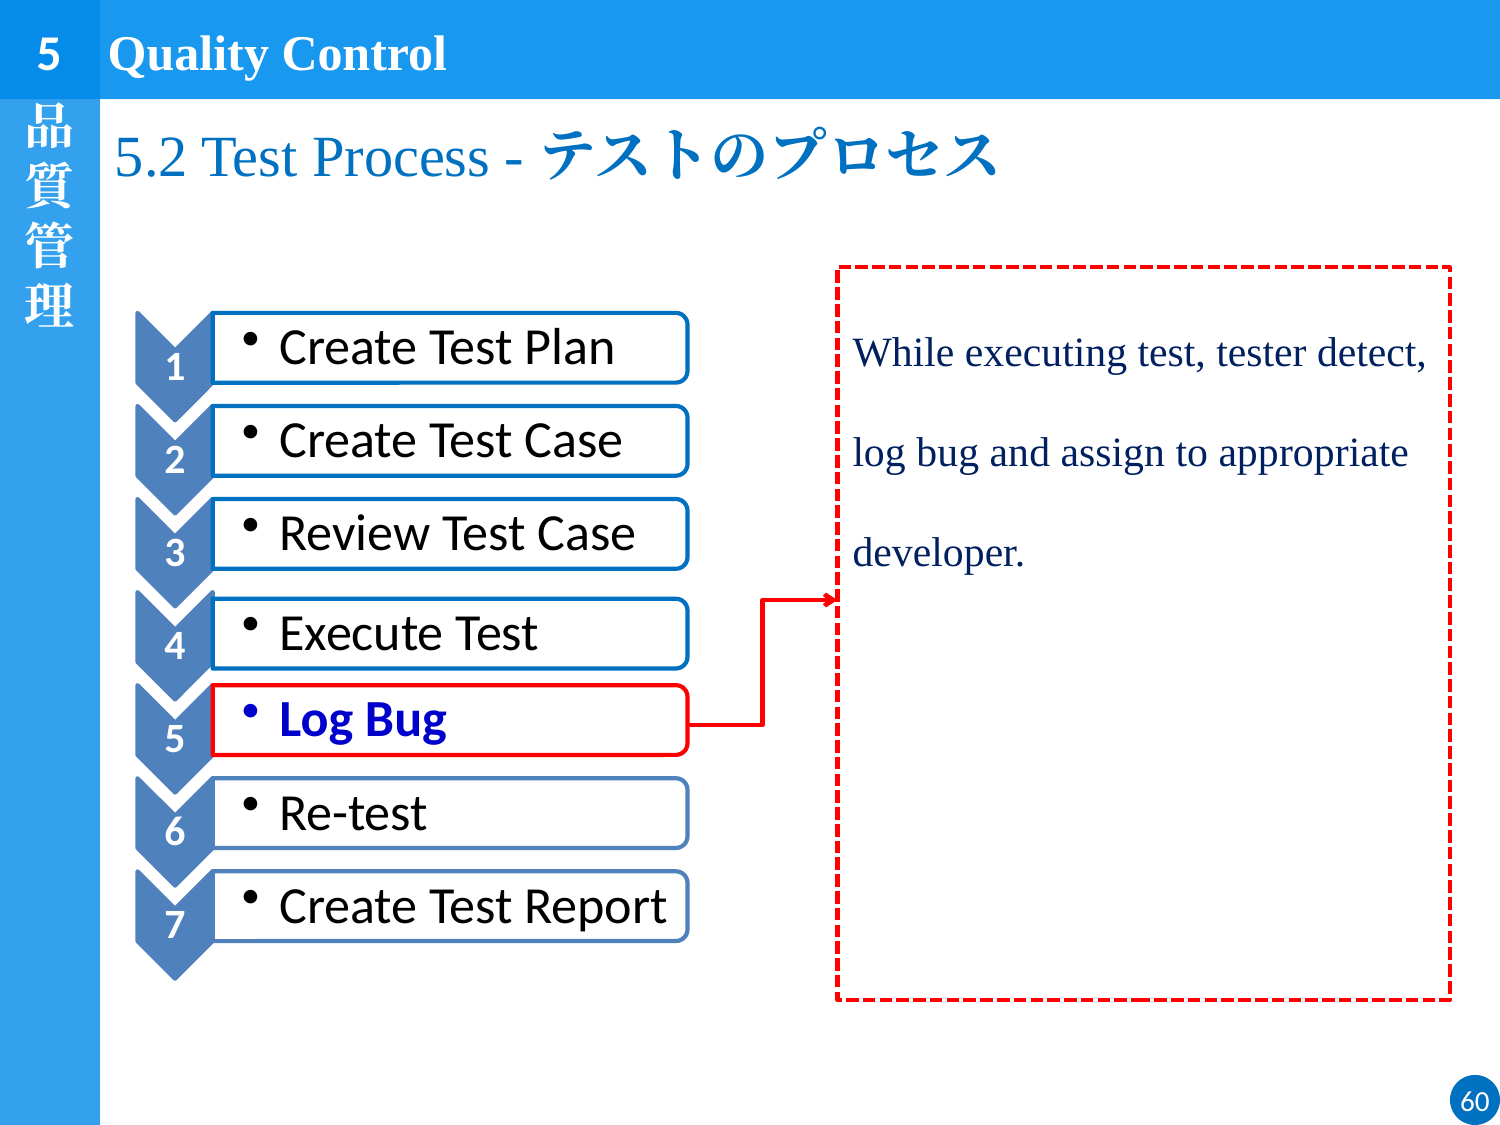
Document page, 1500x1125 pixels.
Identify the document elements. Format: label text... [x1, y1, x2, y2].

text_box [5, 12, 467, 346]
text_box 60 [1447, 1072, 1500, 1125]
picture [1488, 1113, 1500, 1125]
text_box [137, 312, 688, 980]
title 5.2 Test Process -テストのプロセス [471, 99, 1500, 207]
text_box While executing test, tester detect, log bug and assign to appropriate developer. [837, 267, 1450, 1000]
picture [0, 0, 1500, 1125]
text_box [687, 599, 838, 726]
